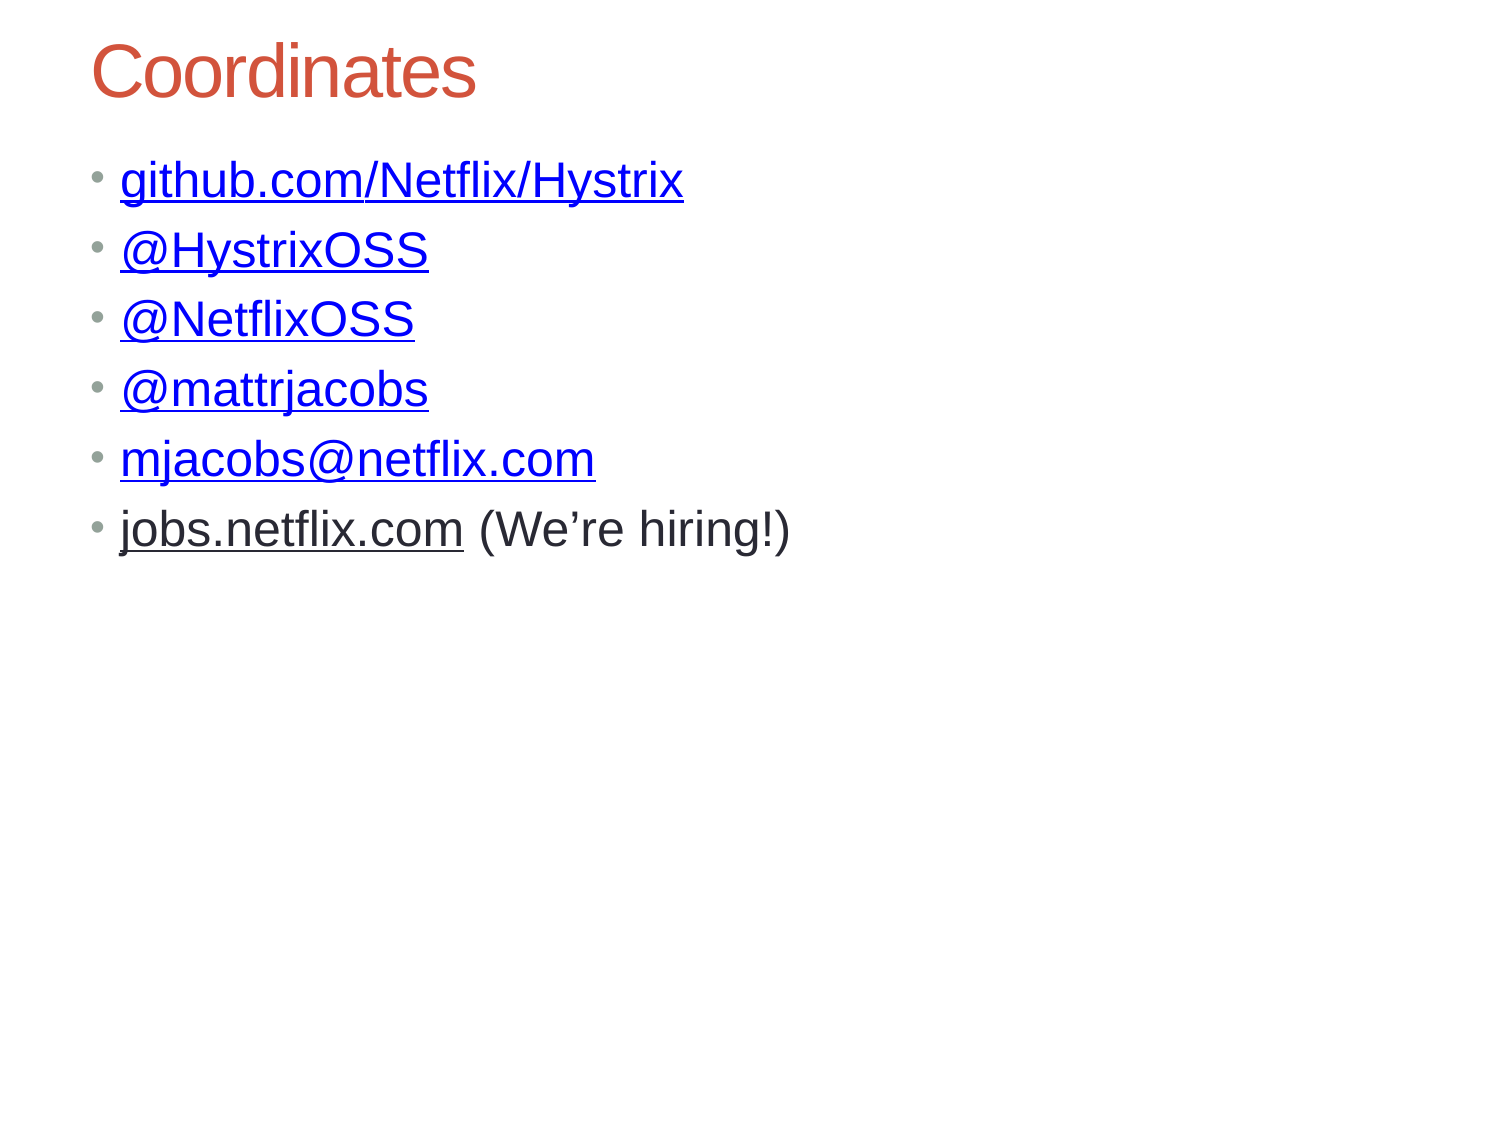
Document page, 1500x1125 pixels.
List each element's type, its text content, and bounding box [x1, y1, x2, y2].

list github.com/Netflix/Hystrix @HystrixOSS @NetflixOSS @mattrjacobs mjacobs@netflix.com jobs.netflix.com (We’re hiring!) [75, 139, 1425, 1063]
title Coordinates [75, 14, 1425, 121]
